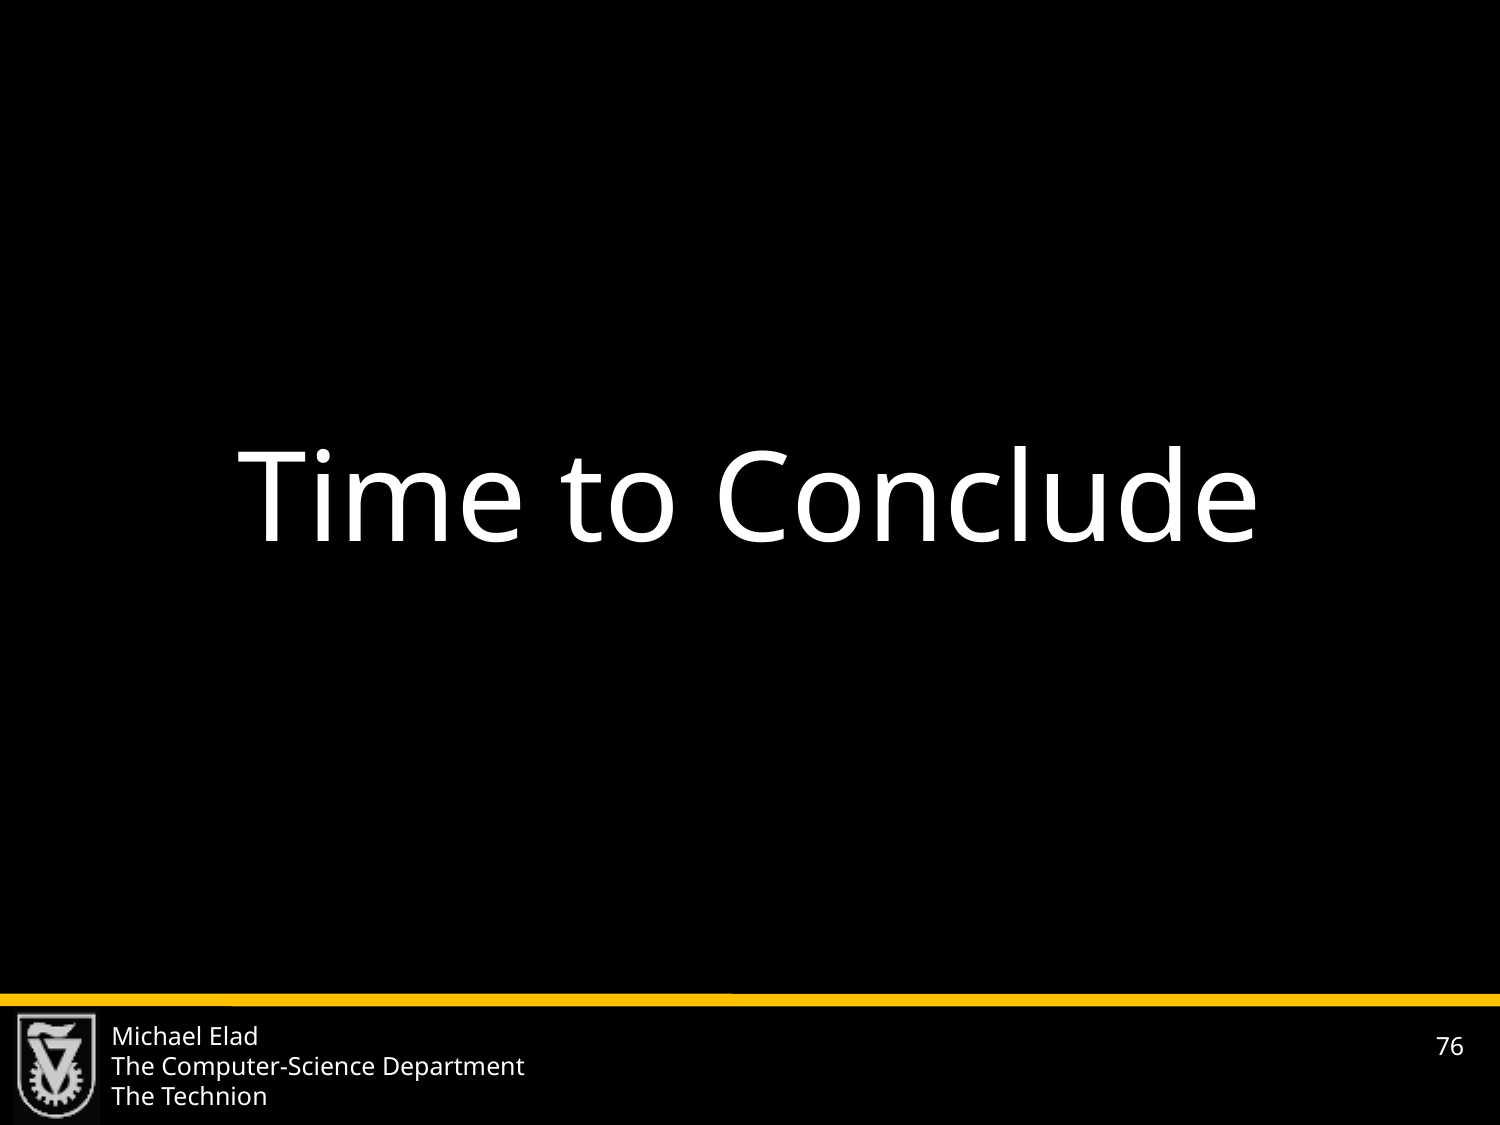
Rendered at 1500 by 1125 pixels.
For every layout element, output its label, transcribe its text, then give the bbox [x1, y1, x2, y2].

title Time to Conclude [112, 184, 1388, 576]
picture [14, 1009, 100, 1125]
slide_number 76 [1166, 1023, 1480, 1099]
